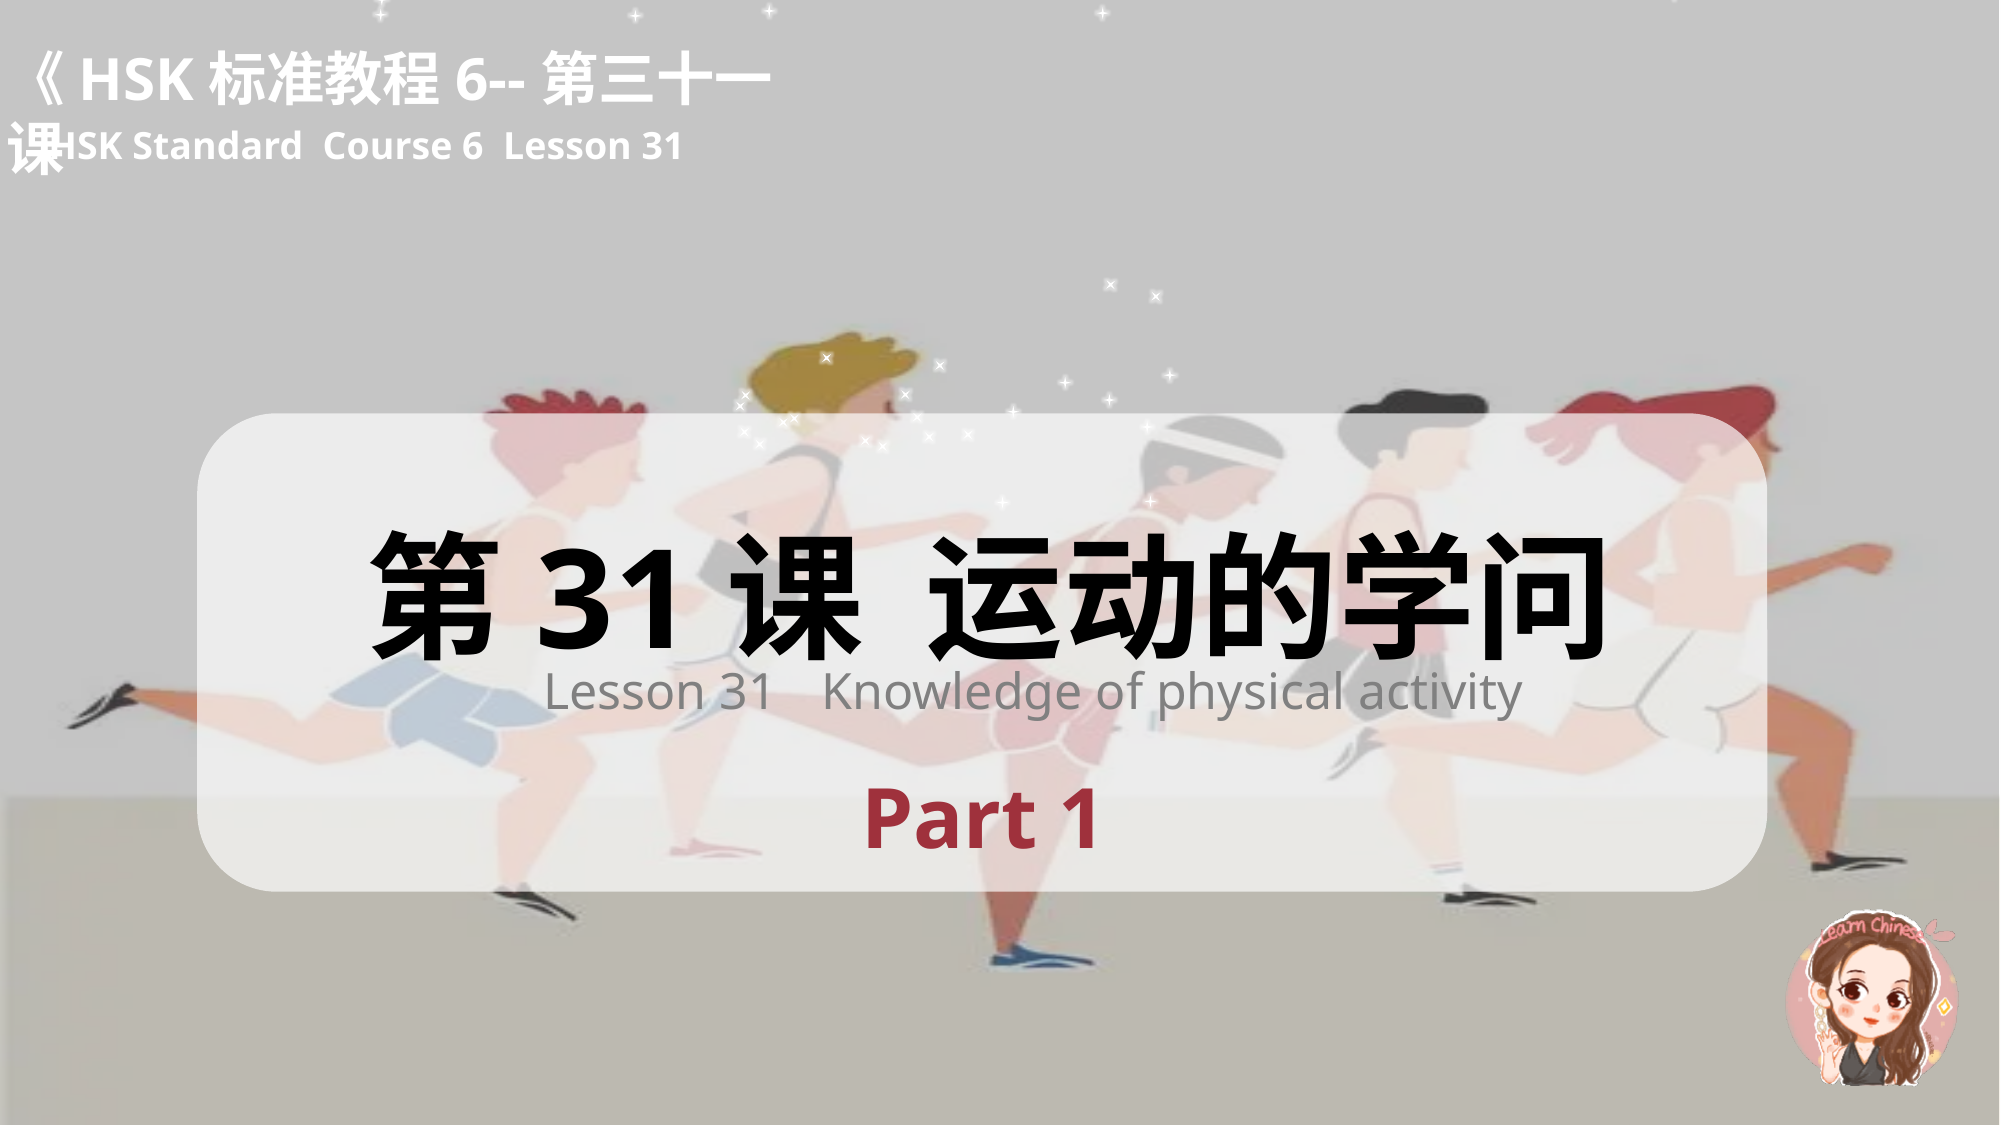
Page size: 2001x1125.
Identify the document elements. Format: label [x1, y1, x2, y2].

text_box [197, 413, 1782, 892]
picture [0, 0, 2001, 1125]
